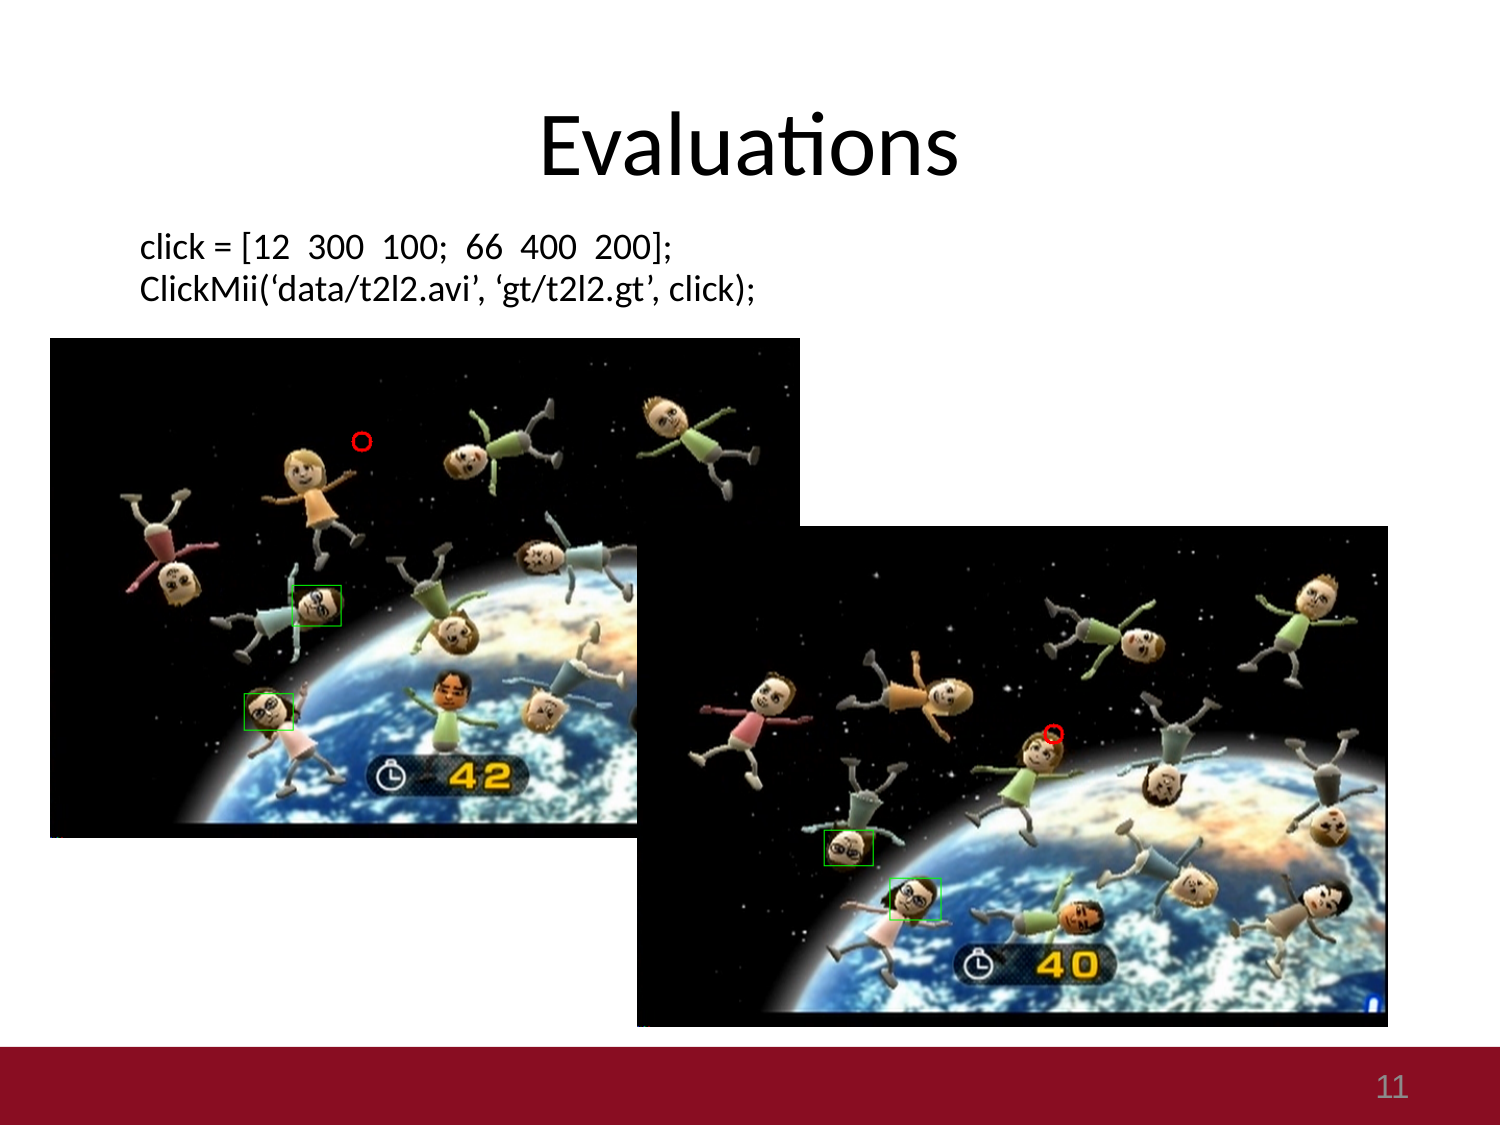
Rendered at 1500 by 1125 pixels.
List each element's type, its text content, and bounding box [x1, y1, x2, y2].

text_box click = [12 300 100; 66 400 200]; ClickMii(‘data/t2l2.avi’, ‘gt/t2l2.gt’, click); [124, 218, 1025, 318]
picture [49, 337, 1388, 1028]
title Evaluations [75, 45, 1425, 233]
slide_number 11 [1074, 1057, 1425, 1118]
